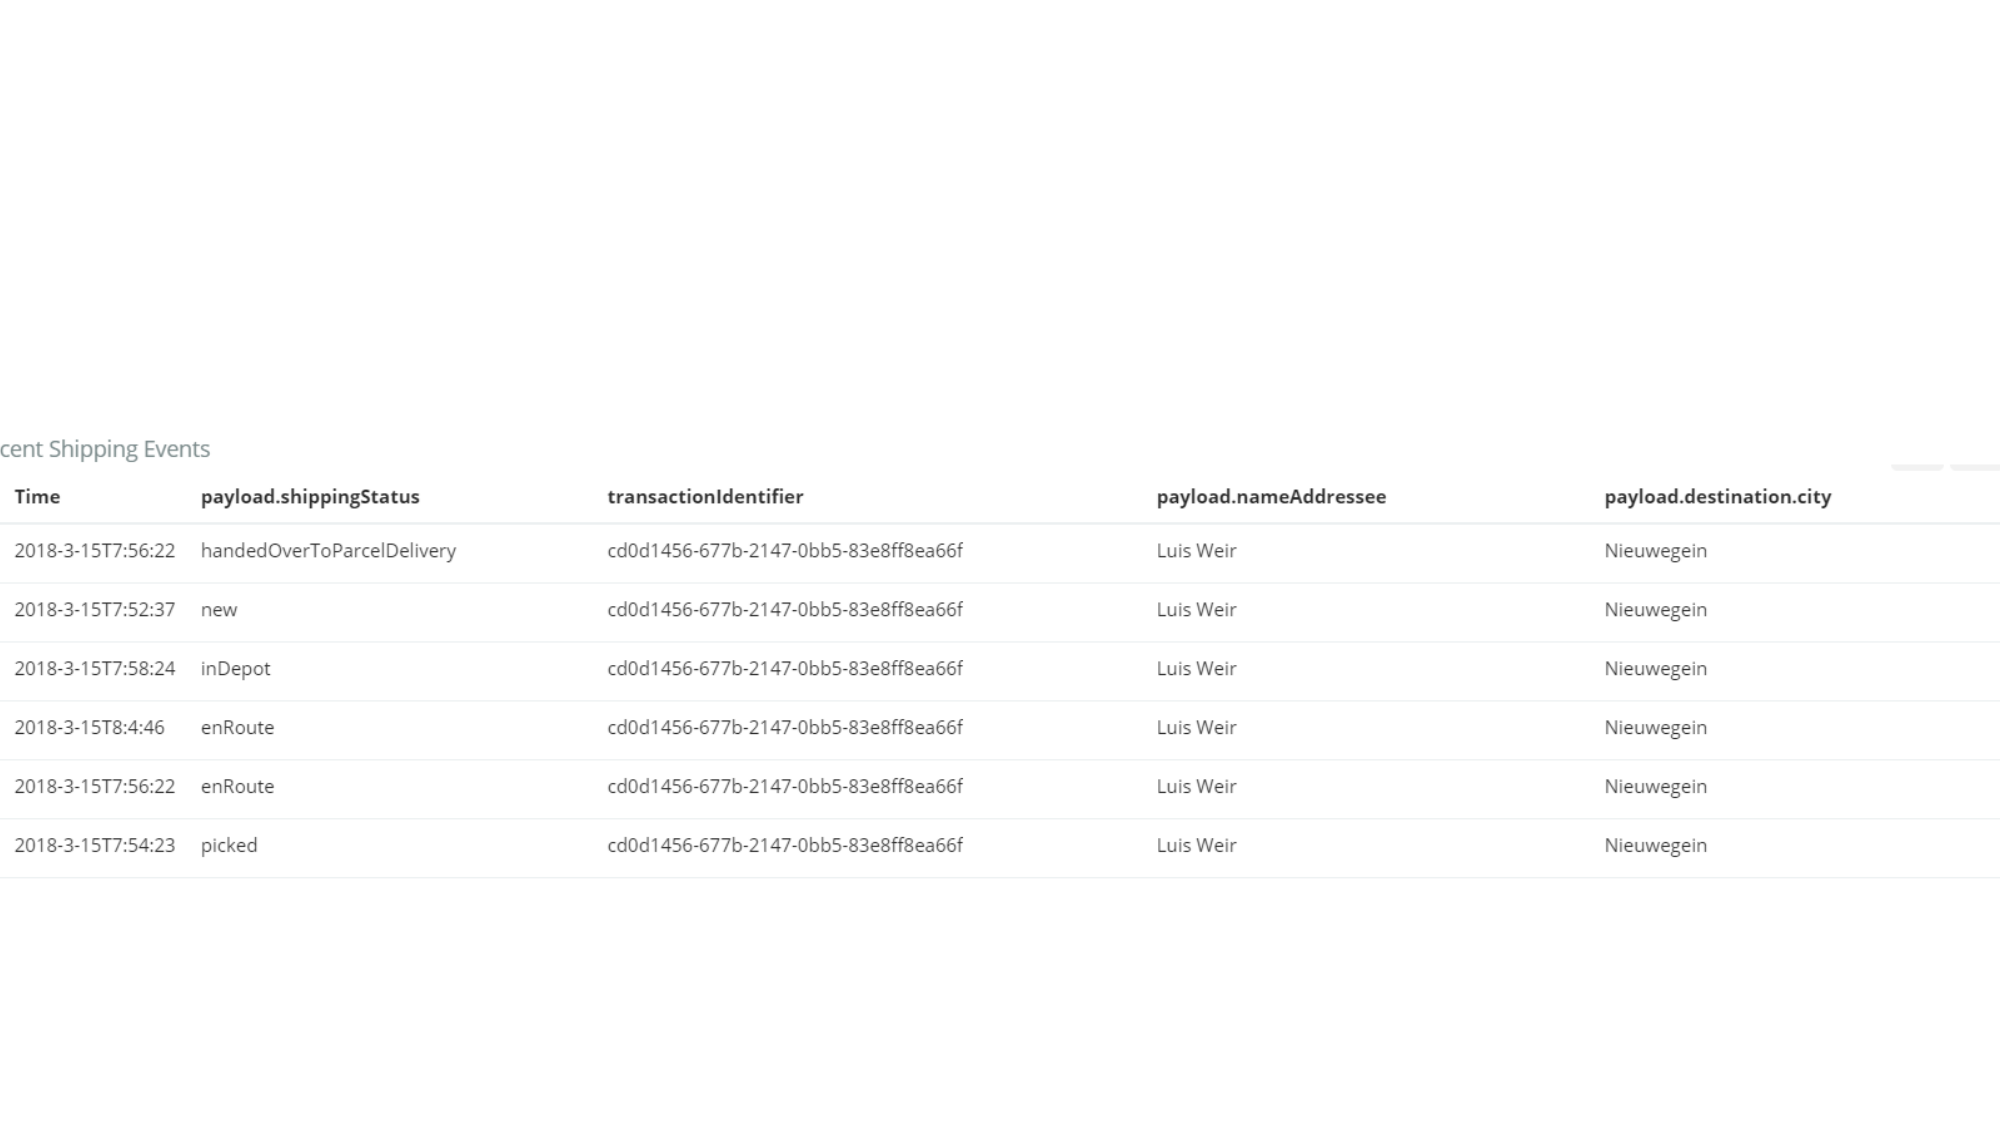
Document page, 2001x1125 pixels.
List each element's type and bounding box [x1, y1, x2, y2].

list [0, 417, 2000, 896]
